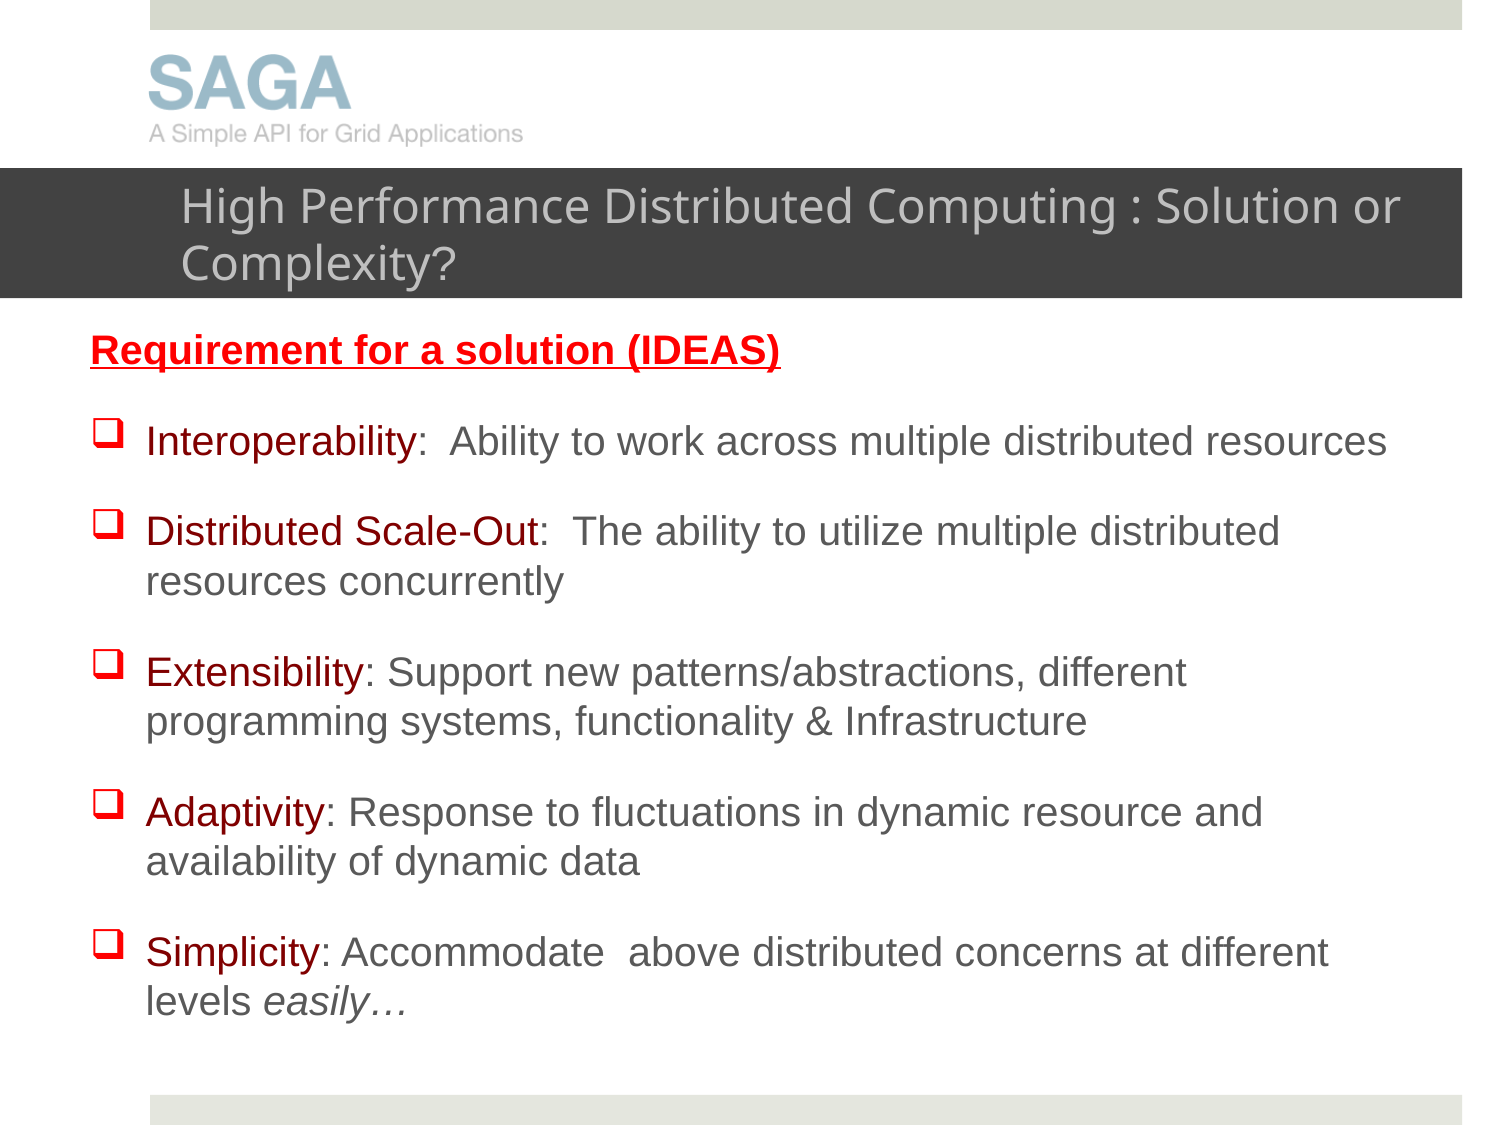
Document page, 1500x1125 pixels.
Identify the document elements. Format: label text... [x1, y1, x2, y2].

picture [148, 54, 523, 147]
list Requirement for a solution (IDEAS) Interoperability: Ability to work across multiple distributed resources Distributed Scale-Out: The ability to utilize multiple distributed resources concurrently Extensibility: Support new patterns/abstractions, different programming systems, functionality & Infrastructure Adaptivity: Response to fluctuations in dynamic resource and availability of dynamic data Simplicity: Accommodate above distributed concerns at different levels easily… [75, 315, 1408, 1082]
title High Performance Distributed Computing : Solution or Complexity? [0, 168, 1463, 299]
